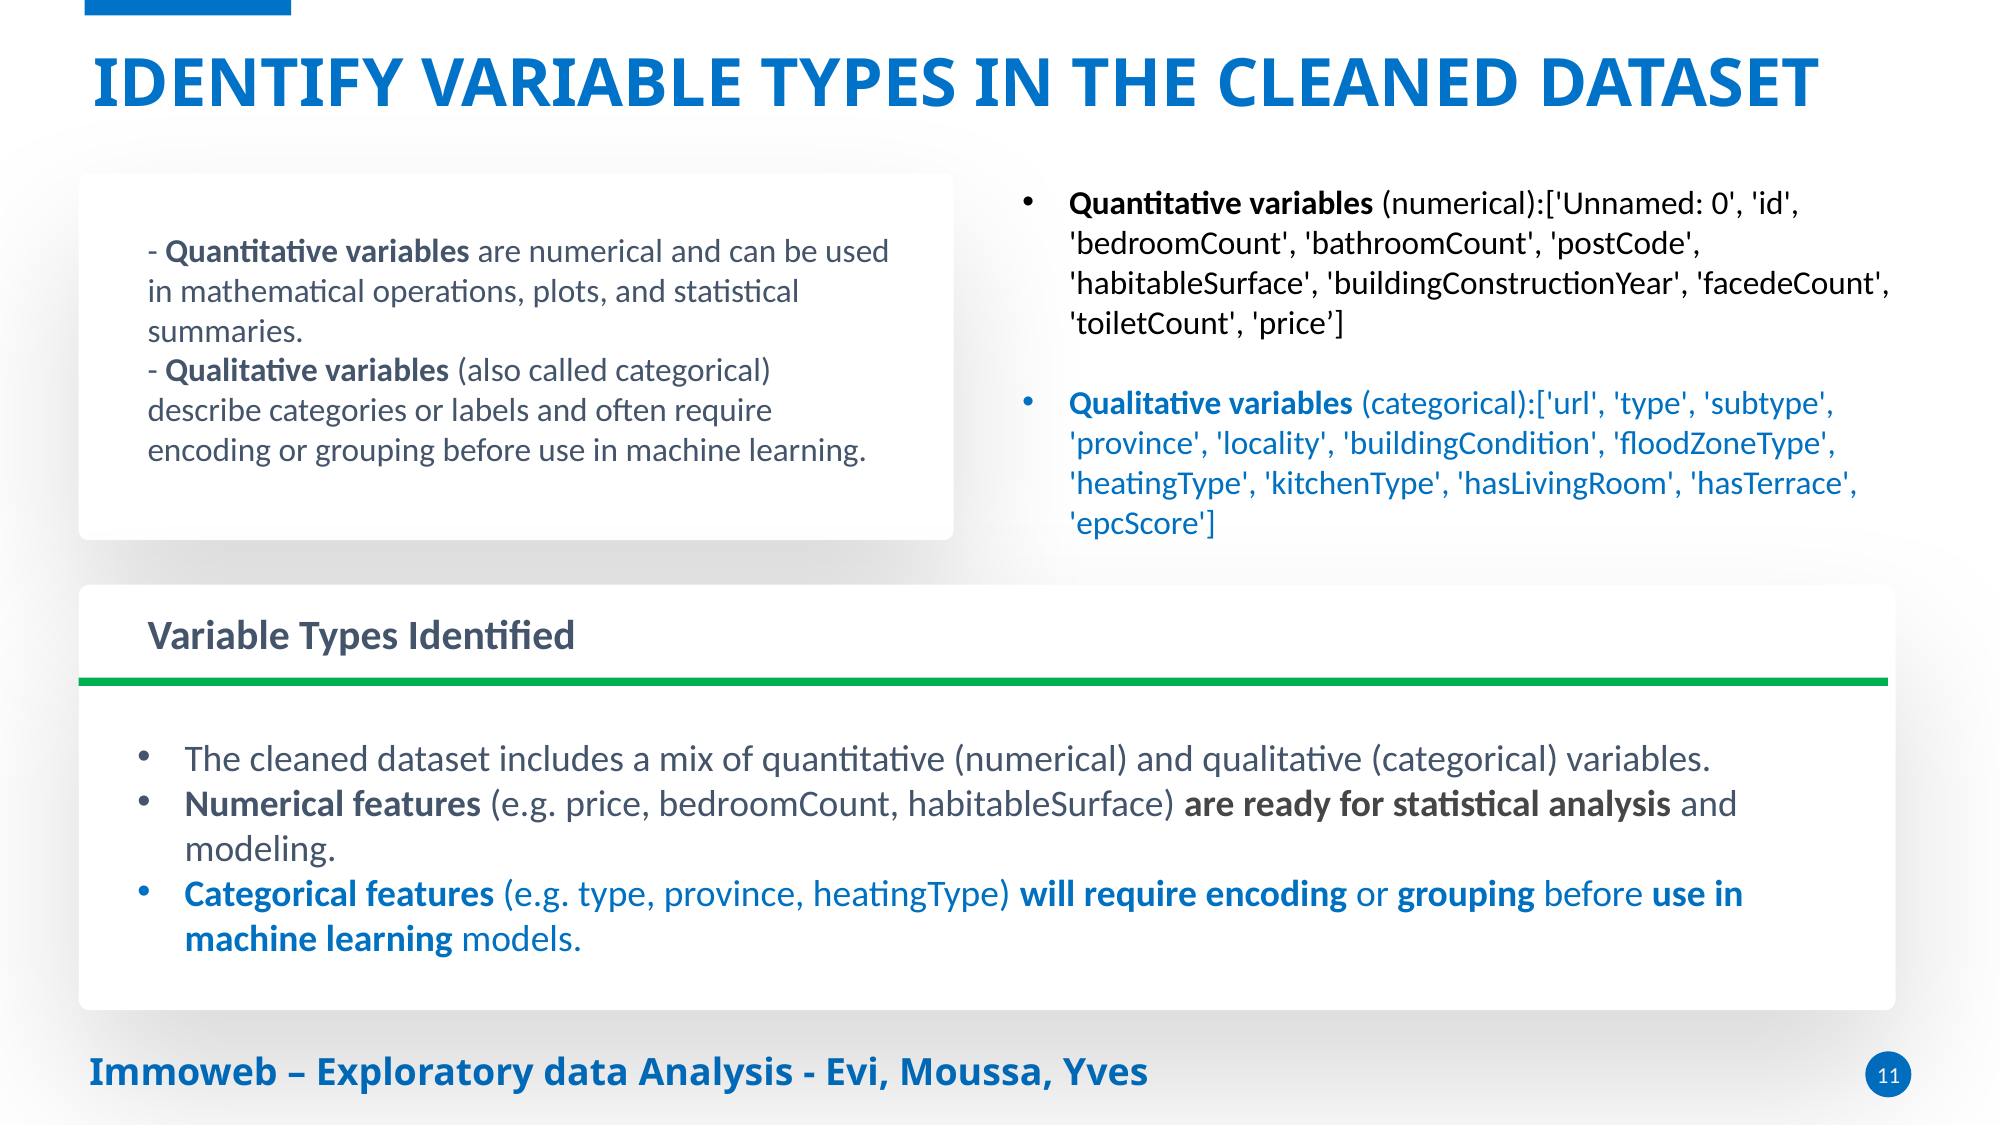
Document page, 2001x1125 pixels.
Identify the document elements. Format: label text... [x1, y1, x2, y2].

text_box [78, 173, 954, 541]
text_box Quantitative variables (numerical):['Unnamed: 0', 'id', 'bedroomCount', 'bathroomCount', 'postCode', 'habitableSurface', 'buildingConstructionYear', 'facedeCount', 'toiletCount', 'price’] Qualitative variables (categorical):['url', 'type', 'subtype', 'province', 'locality', 'buildingCondition', 'floodZoneType', 'heatingType', 'kitchenType', 'hasLivingRoom', 'hasTerrace', 'epcScore'] [1007, 174, 1922, 549]
text_box [78, 584, 1896, 1011]
text_box - Quantitative variables are numerical and can be used in mathematical operations, plots, and statistical summaries. - Qualitative variables (also called categorical) describe categories or labels and often require encoding or grouping before use in machine learning. [132, 221, 906, 476]
text_box The cleaned dataset includes a mix of quantitative (numerical) and qualitative (categorical) variables. Numerical features (e.g. price, bedroomCount, habitableSurface) are ready for statistical analysis and modeling. Categorical features (e.g. type, province, heatingType) will require encoding or grouping before use in machine learning models. [122, 726, 1817, 966]
title Identify variable types in the cleaned dataset [78, 0, 1922, 187]
text_box Variable Types Identified [132, 600, 690, 666]
